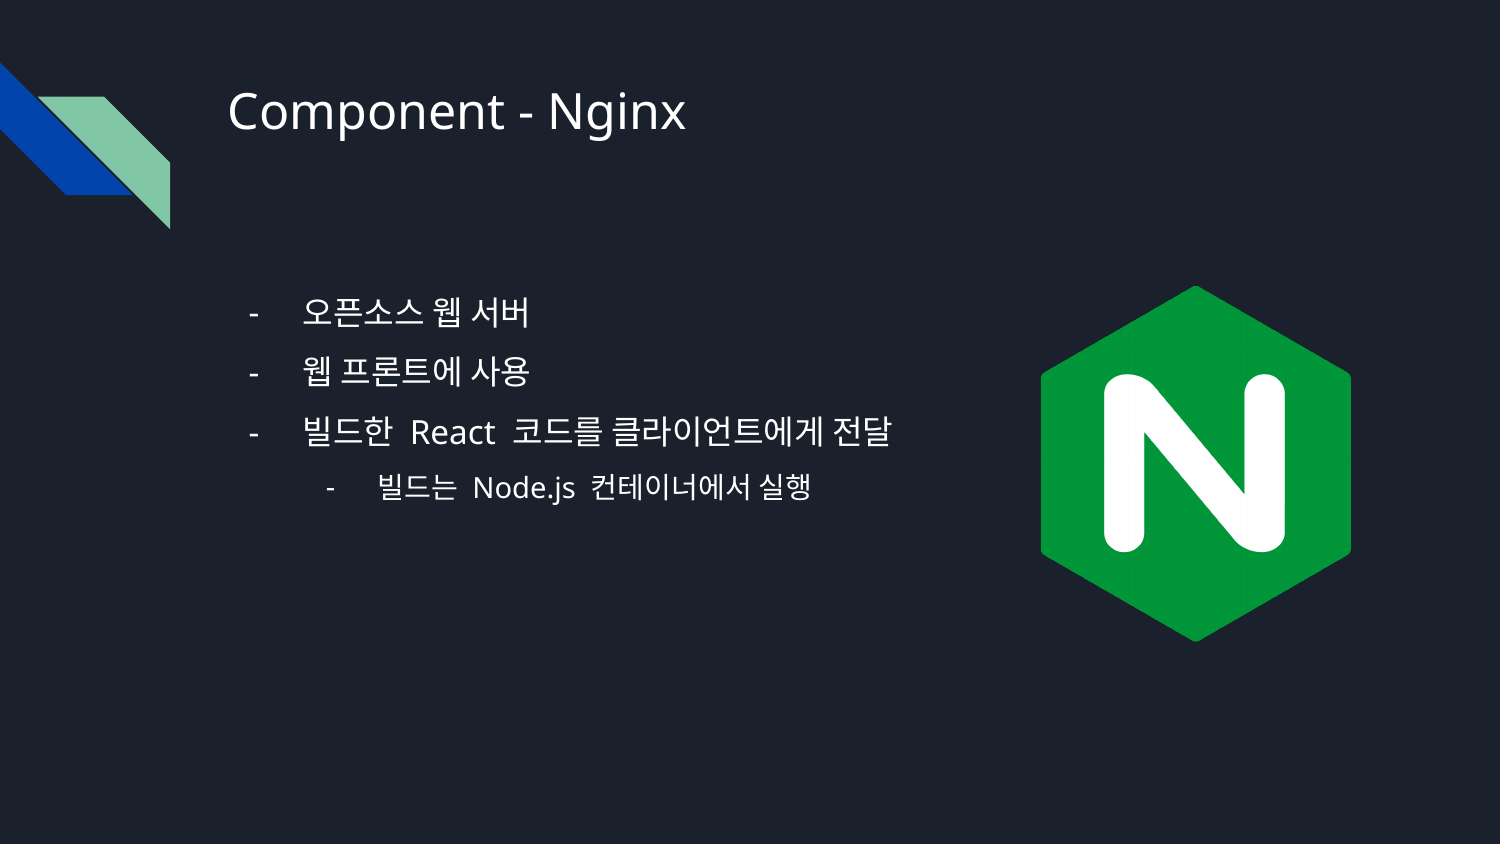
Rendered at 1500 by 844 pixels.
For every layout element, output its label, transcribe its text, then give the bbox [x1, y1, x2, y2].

list 오픈소스 웹 서버 웹 프론트에 사용 빌드한 React 코드를 클라이언트에게 전달 빌드는 Node.js 컨테이너에서 실행 [212, 257, 1368, 735]
title Component - Nginx [212, 64, 1368, 215]
picture [994, 262, 1397, 665]
